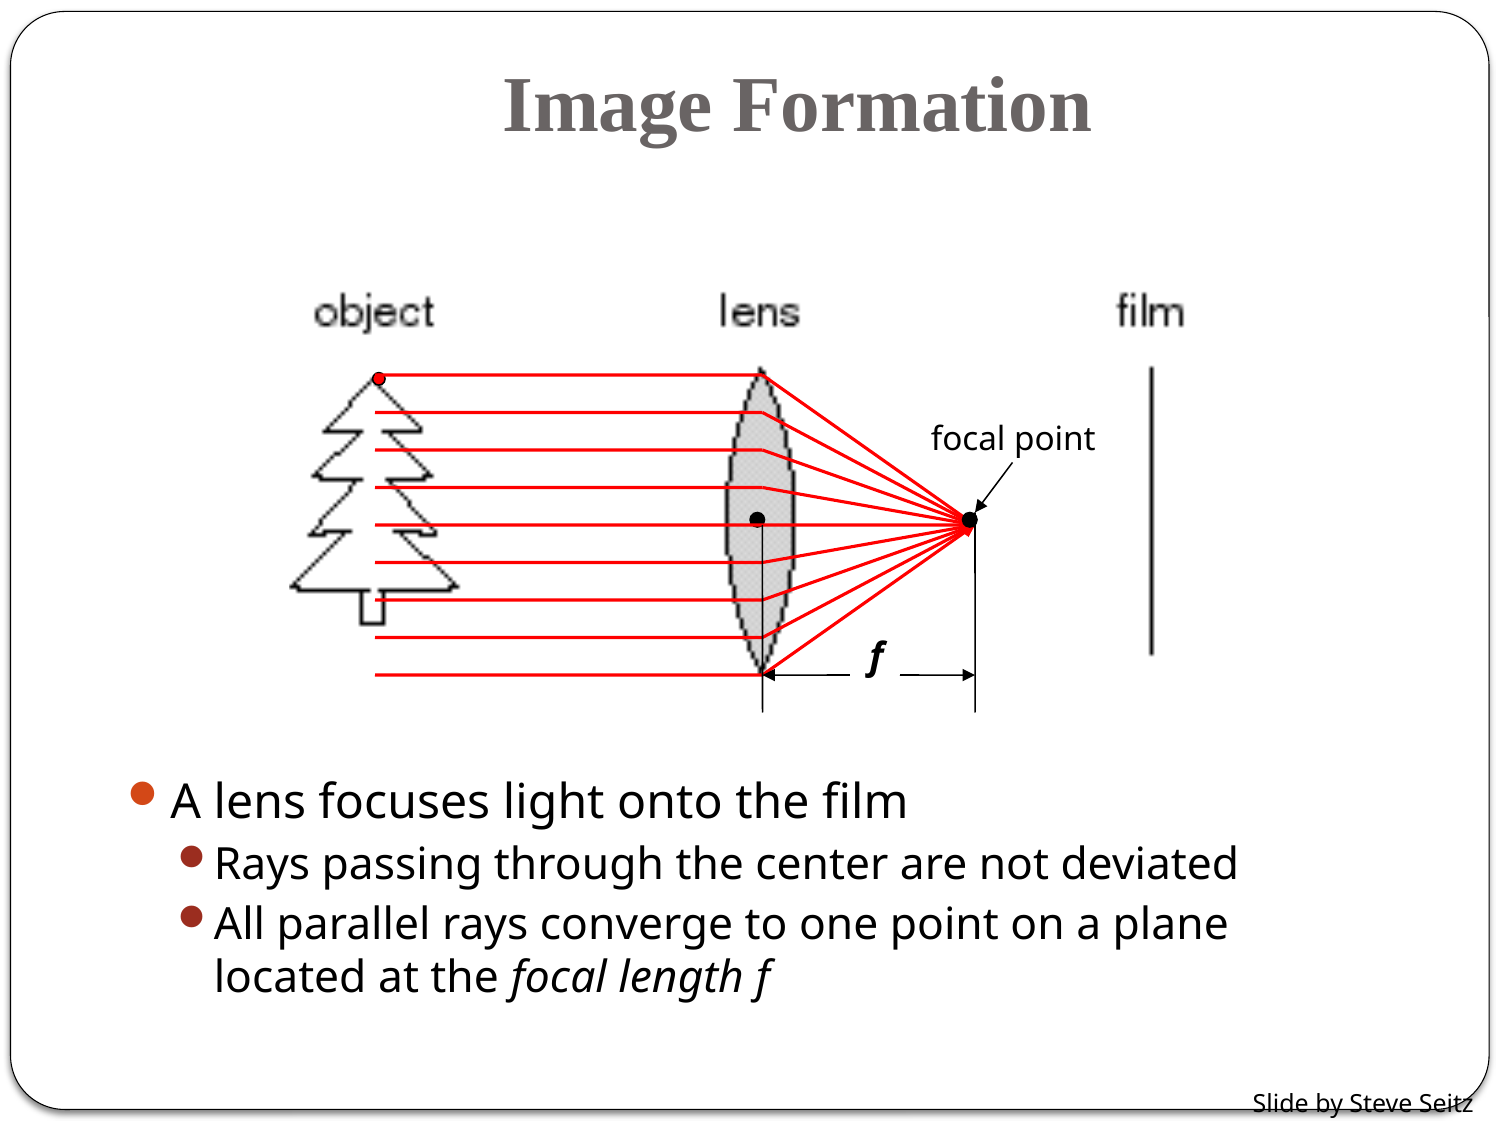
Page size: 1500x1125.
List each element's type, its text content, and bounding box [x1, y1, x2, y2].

text_box Image Formation [149, 45, 1425, 163]
text_box Slide by Steve Seitz [1237, 1079, 1490, 1125]
picture [287, 287, 1188, 675]
list A lens focuses light onto the film Rays passing through the center are not deviated All parallel rays converge to one point on a plane located at the focal length f [112, 762, 1388, 1013]
